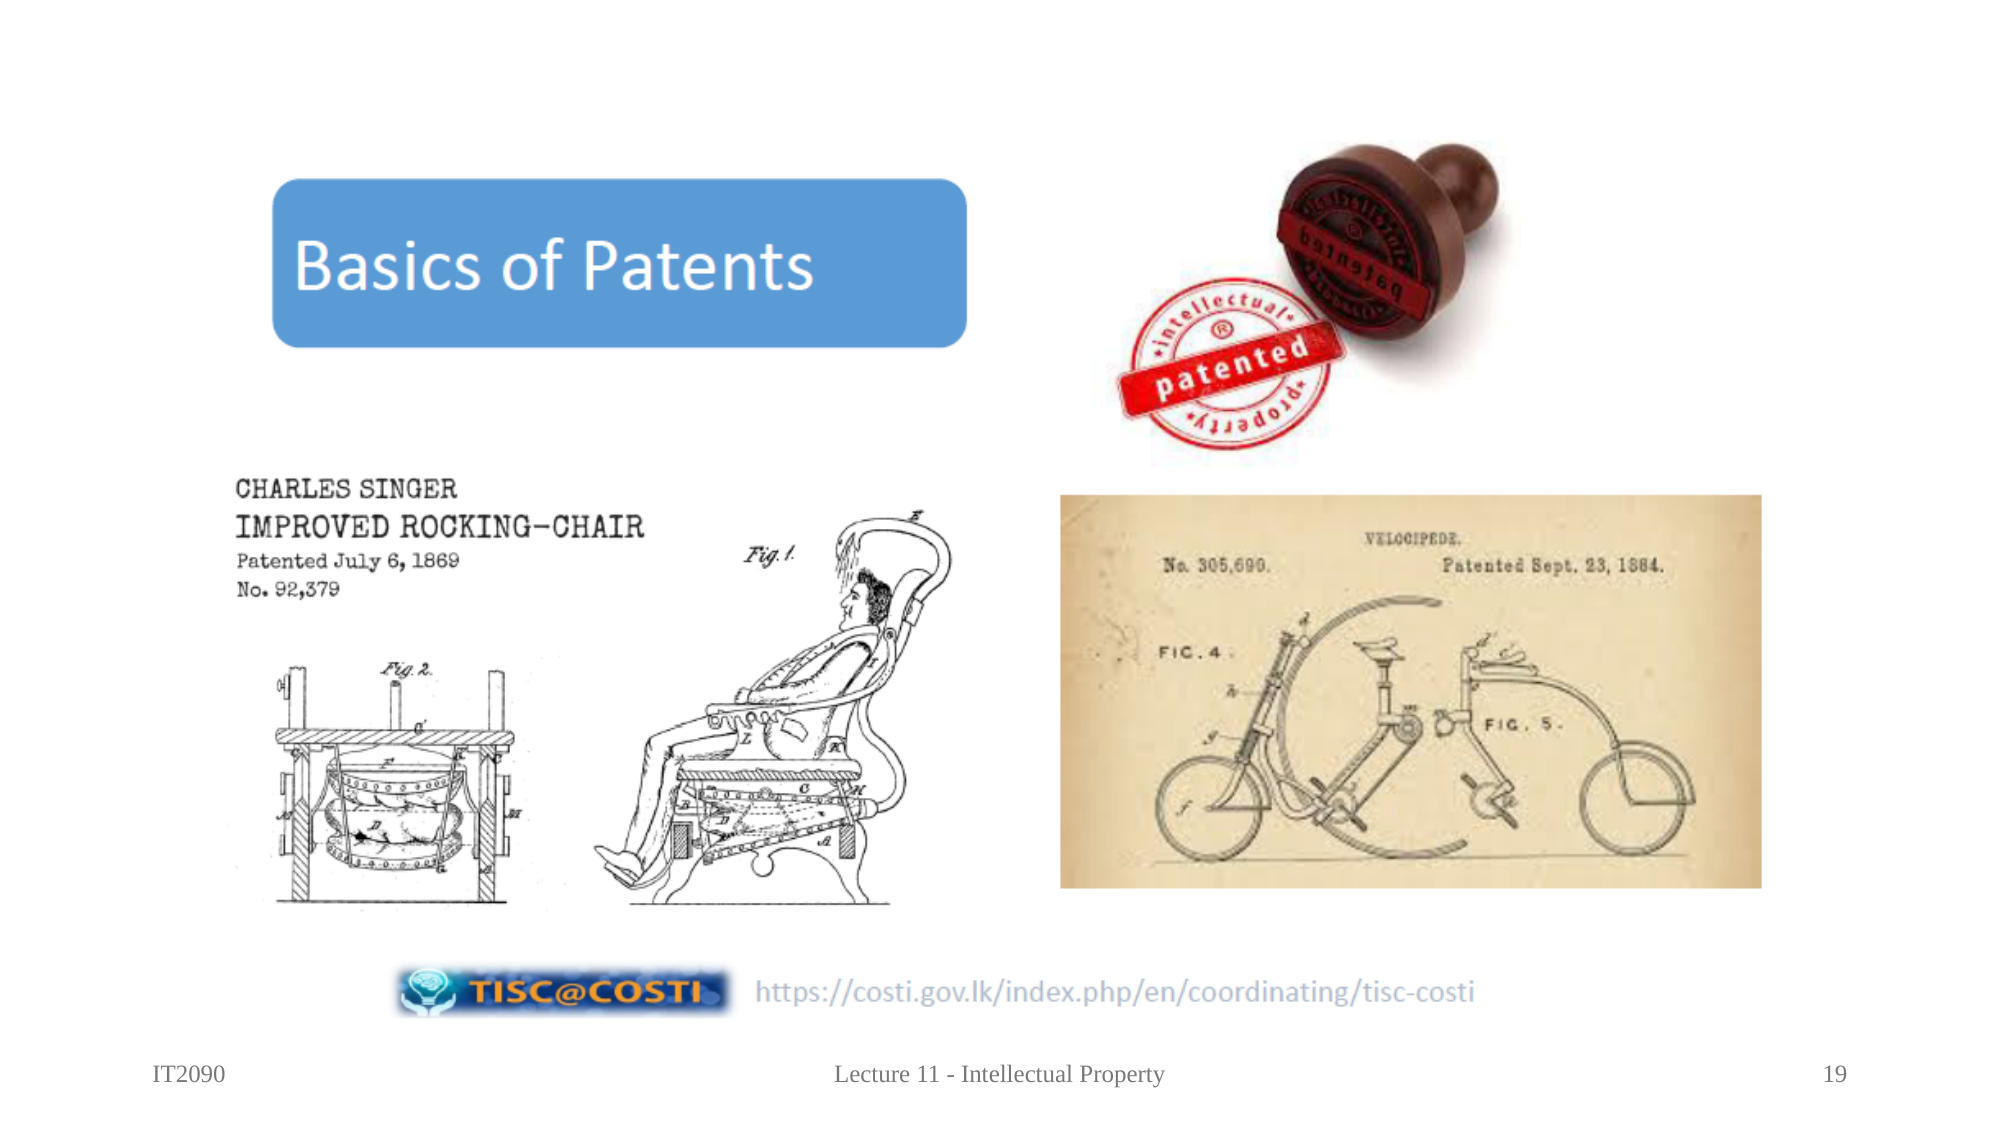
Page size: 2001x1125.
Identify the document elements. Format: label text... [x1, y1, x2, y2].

slide_number IT2090 [137, 1042, 588, 1103]
slide_number 19 [1412, 1042, 1863, 1103]
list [215, 104, 1785, 1020]
footer Lecture 11 - Intellectual Property [662, 1042, 1338, 1103]
